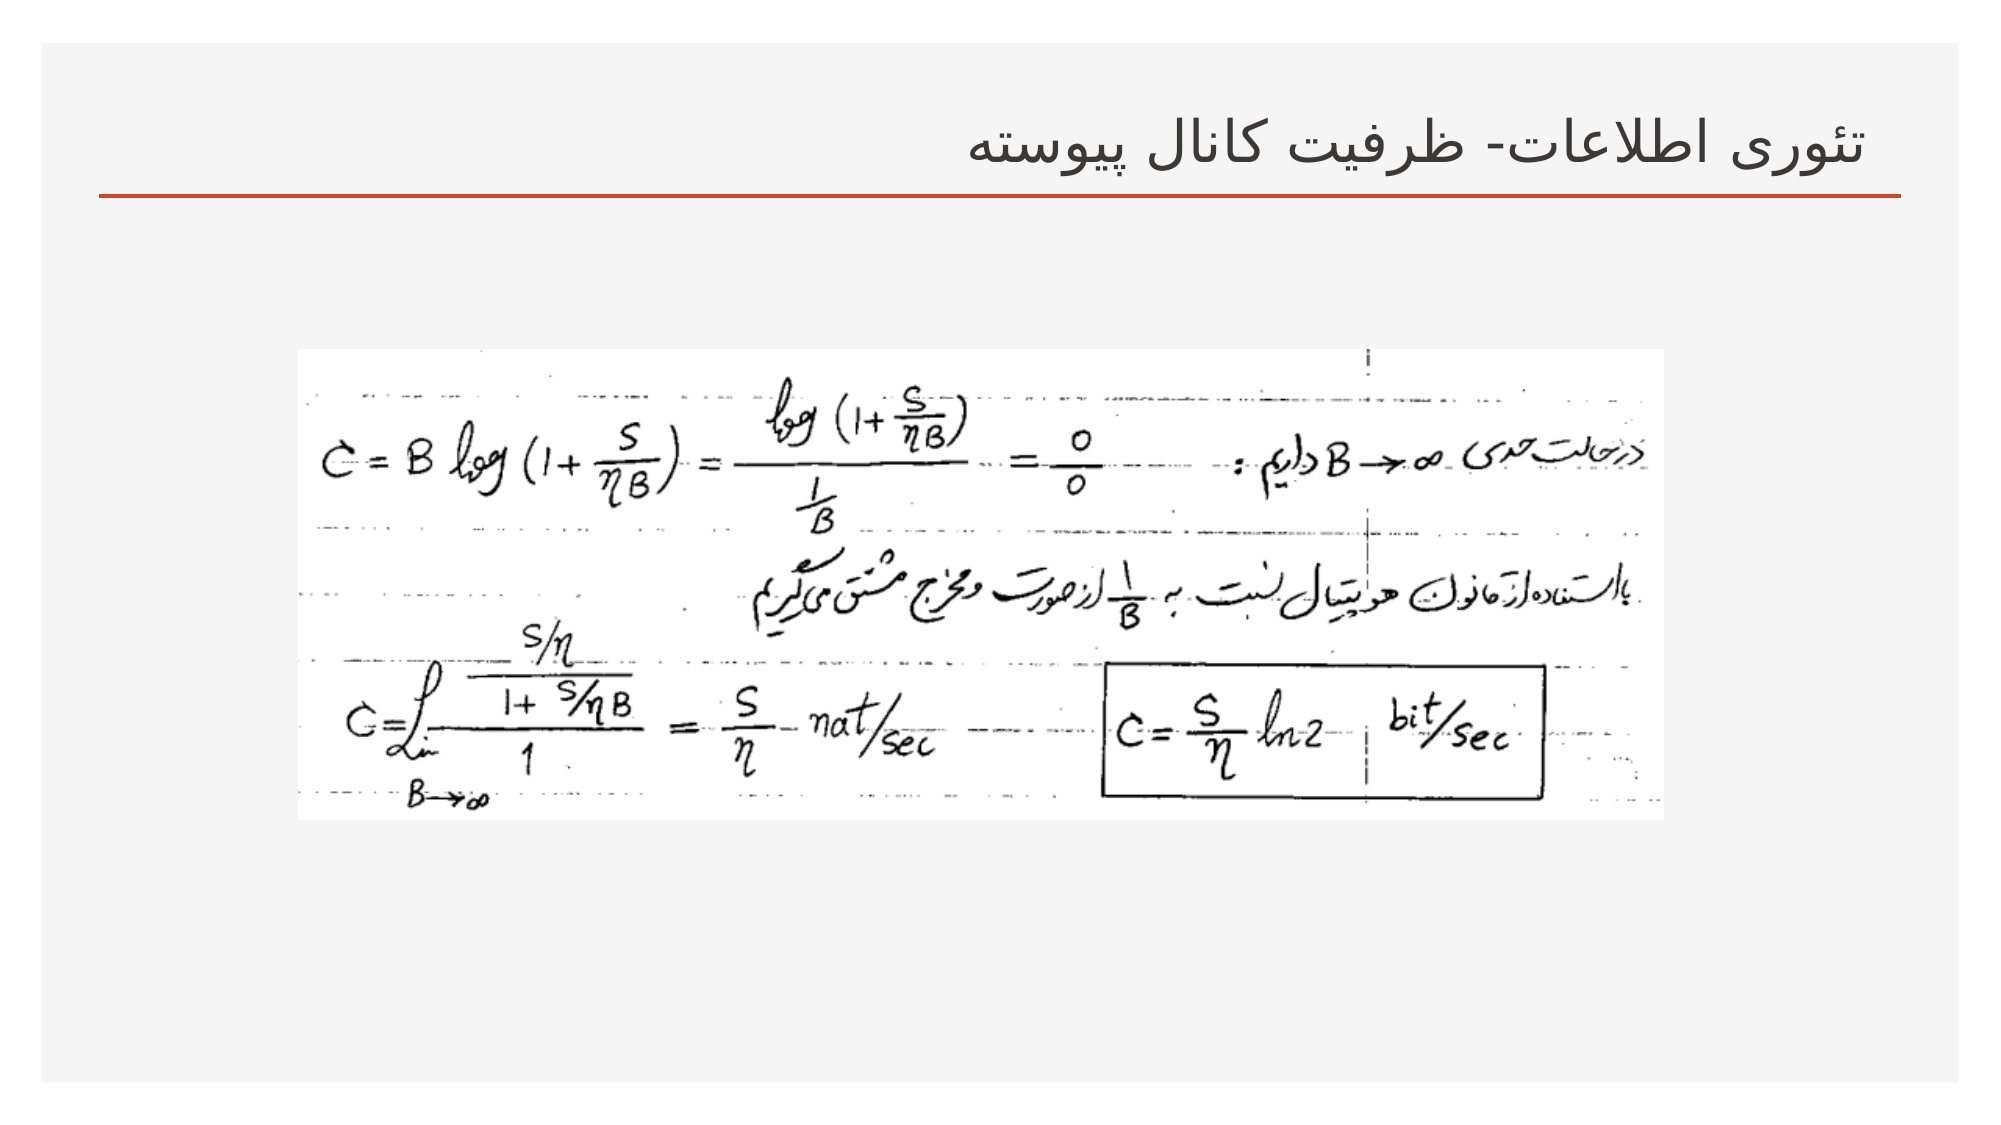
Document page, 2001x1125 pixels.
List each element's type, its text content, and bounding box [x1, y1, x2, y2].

picture [298, 349, 1664, 820]
title تئوری اطلاعات- ظرفیت کانال پیوسته [754, 77, 1883, 182]
